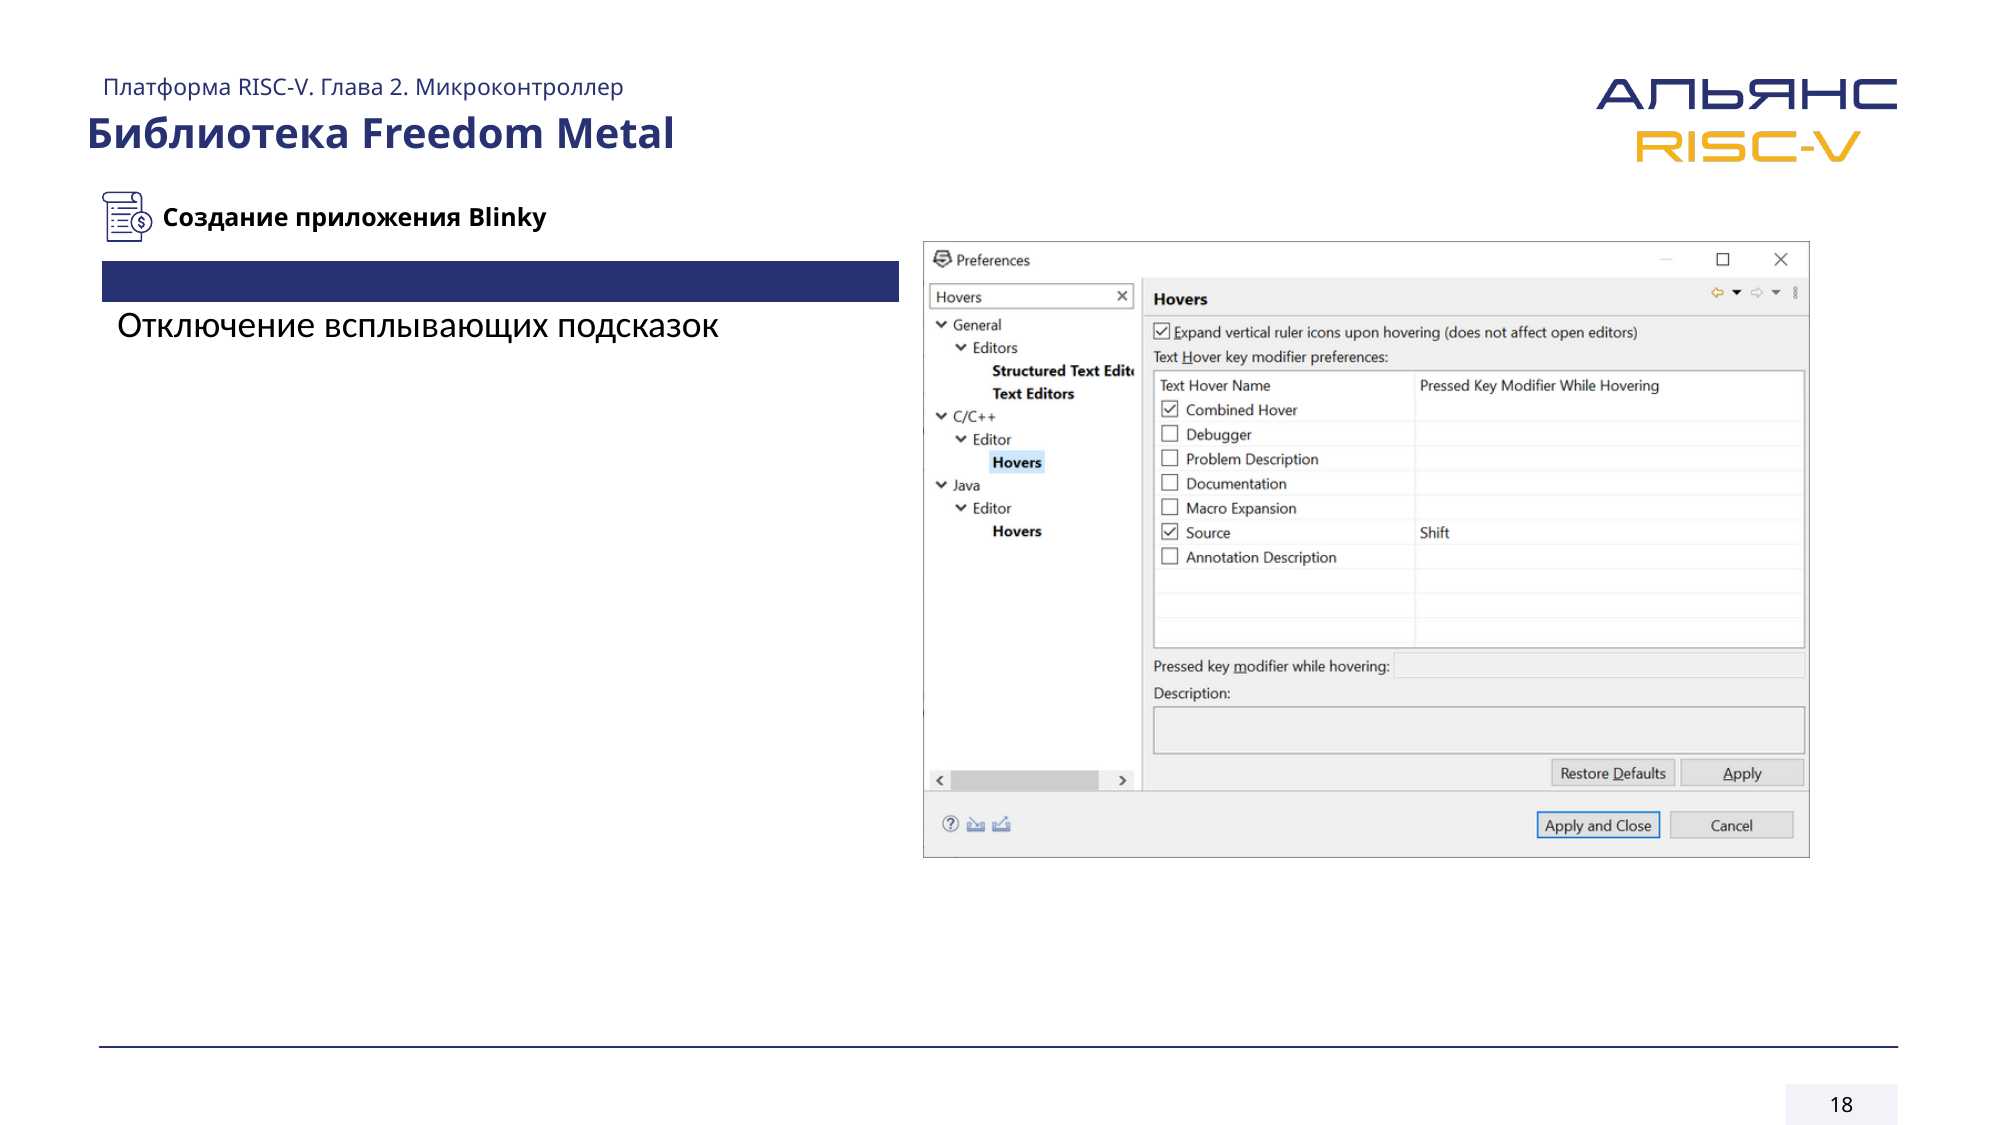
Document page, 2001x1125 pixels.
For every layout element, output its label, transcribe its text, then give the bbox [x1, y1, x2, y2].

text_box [101, 191, 153, 242]
text_box Платформа RISC-V. Глава 2. Микроконтроллер [88, 65, 1624, 108]
picture [1595, 79, 1898, 162]
table_cell Отключение всплывающих подсказок [102, 302, 900, 426]
picture [923, 241, 1810, 858]
table_header [102, 261, 899, 302]
text_box Создание приложения Blinky [162, 201, 1005, 232]
text_box 18 [1785, 1084, 1898, 1125]
text_box Библиотека Freedom Metal [71, 99, 701, 165]
